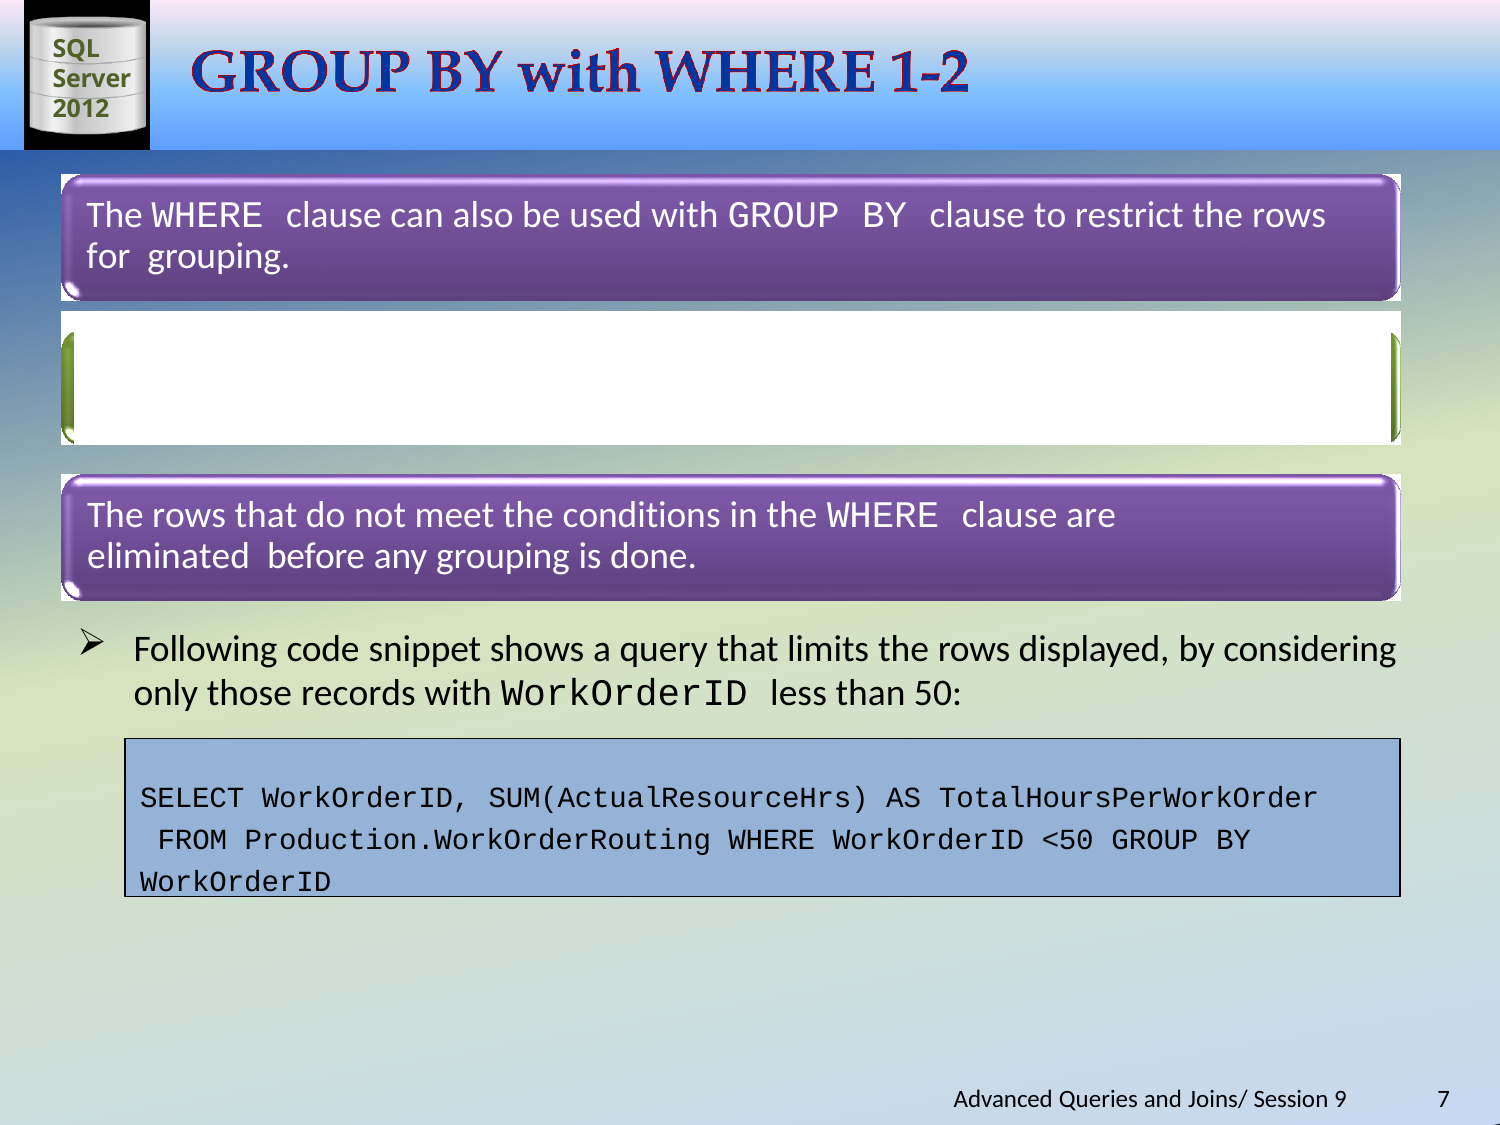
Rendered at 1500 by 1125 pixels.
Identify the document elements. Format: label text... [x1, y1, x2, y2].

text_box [61, 311, 1401, 446]
text_box SELECT WorkOrderID, SUM(ActualResourceHrs) AS TotalHoursPerWorkOrder FROM Production.WorkOrderRouting WHERE WorkOrderID <50 GROUP BY WorkOrderID [124, 738, 1400, 897]
text_box 7 [1431, 1086, 1457, 1113]
footer Advanced Queries and Joins/ Session 9 [951, 1086, 1350, 1125]
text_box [0, 0, 1500, 151]
picture [192, 48, 968, 92]
picture [0, 151, 1500, 1125]
text_box The rows that do not meet the conditions in the WHERE clause are eliminated before any grouping is done. Following code snippet shows a query that limits the rows displayed, by considering only those records with WorkOrderID less than 50: [75, 487, 1408, 713]
